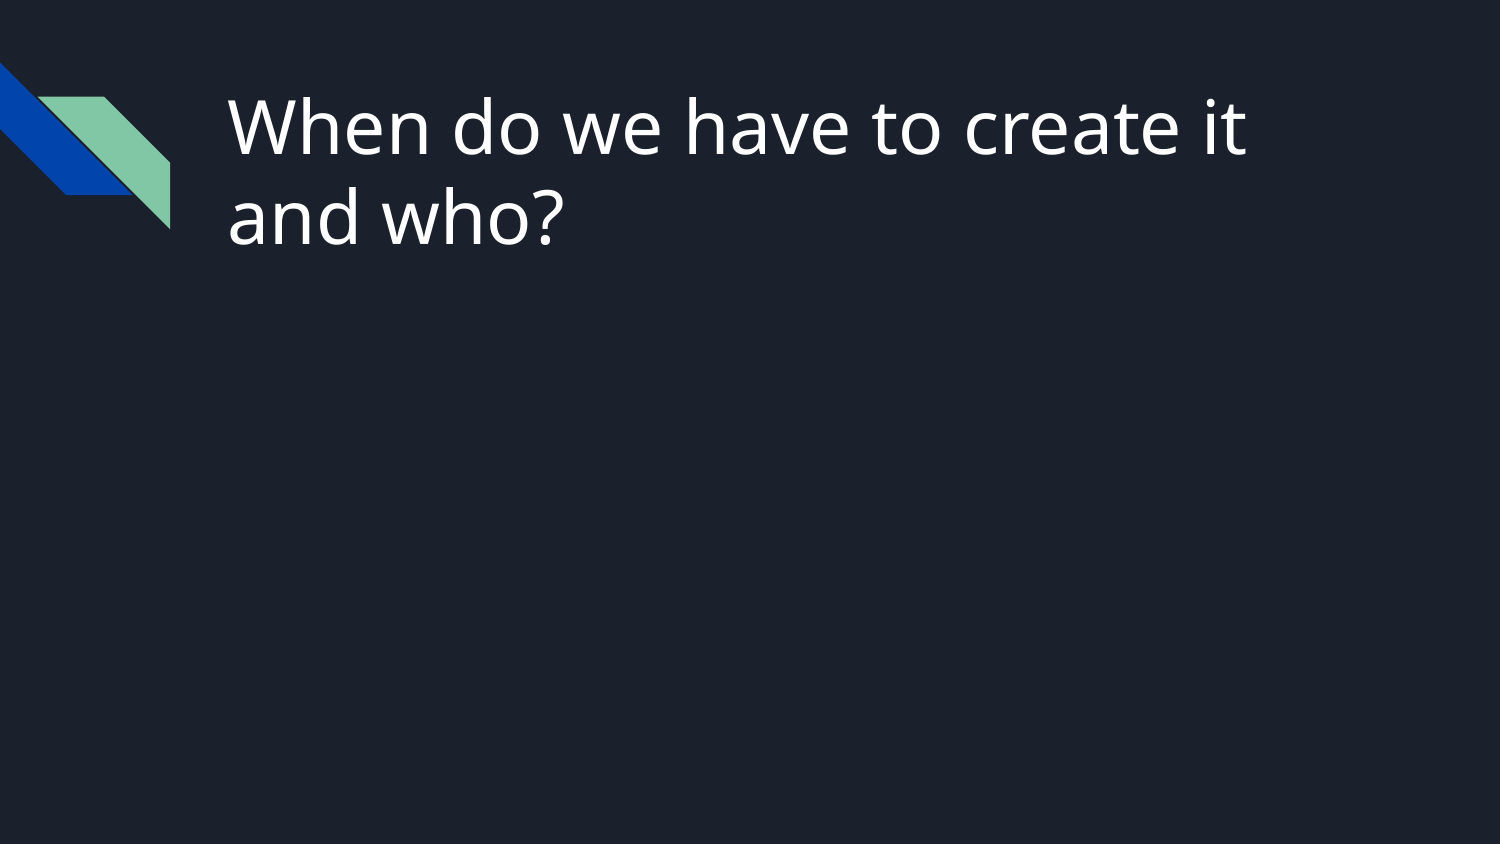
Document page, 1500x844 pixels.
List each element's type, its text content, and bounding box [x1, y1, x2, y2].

title When do we have to create it and who? [212, 64, 1368, 215]
